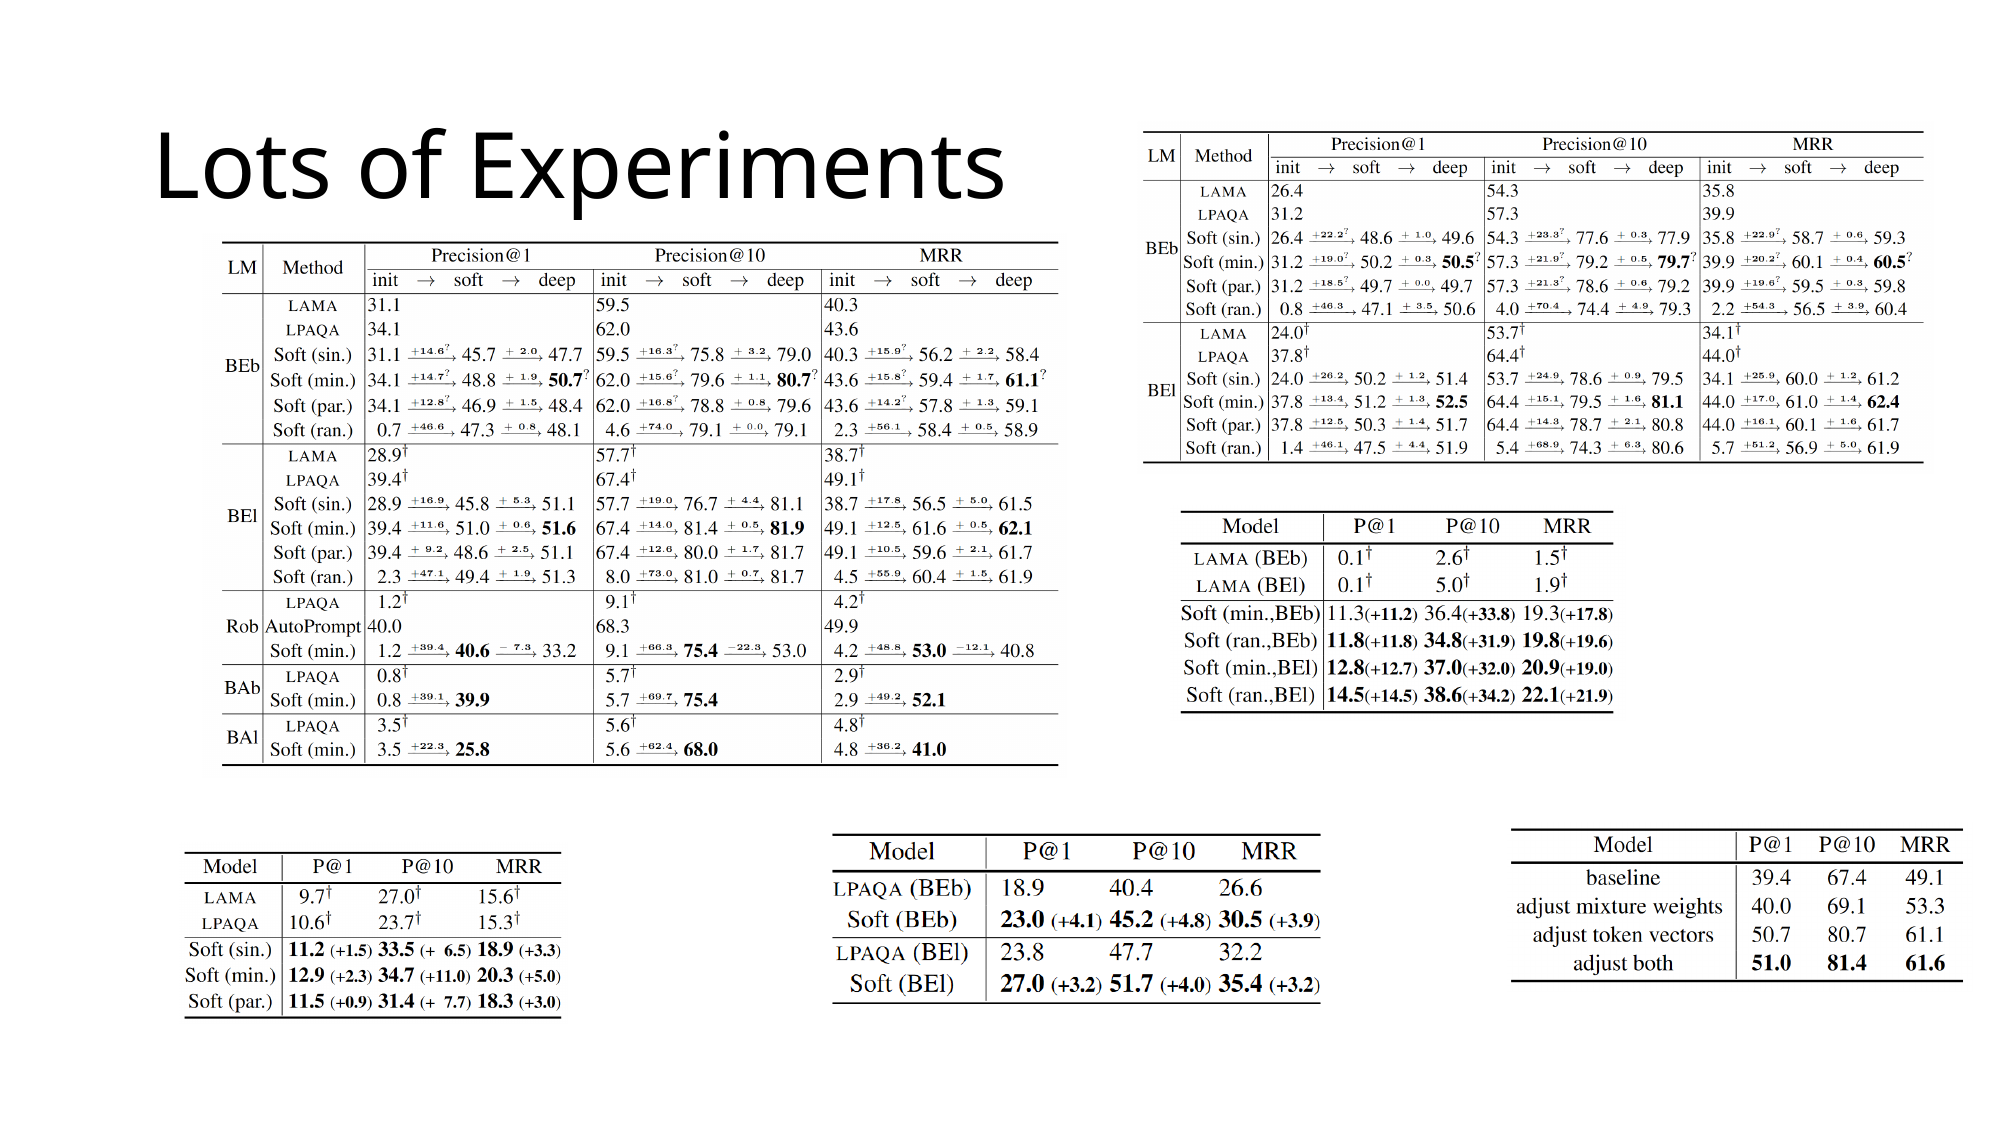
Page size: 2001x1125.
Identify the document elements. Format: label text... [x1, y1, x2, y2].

picture [179, 842, 568, 1024]
picture [1170, 505, 1626, 721]
picture [1137, 121, 1934, 474]
title Lots of Experiments [137, 59, 1863, 278]
picture [202, 233, 1067, 778]
picture [794, 811, 1345, 1004]
picture [1507, 822, 1973, 992]
